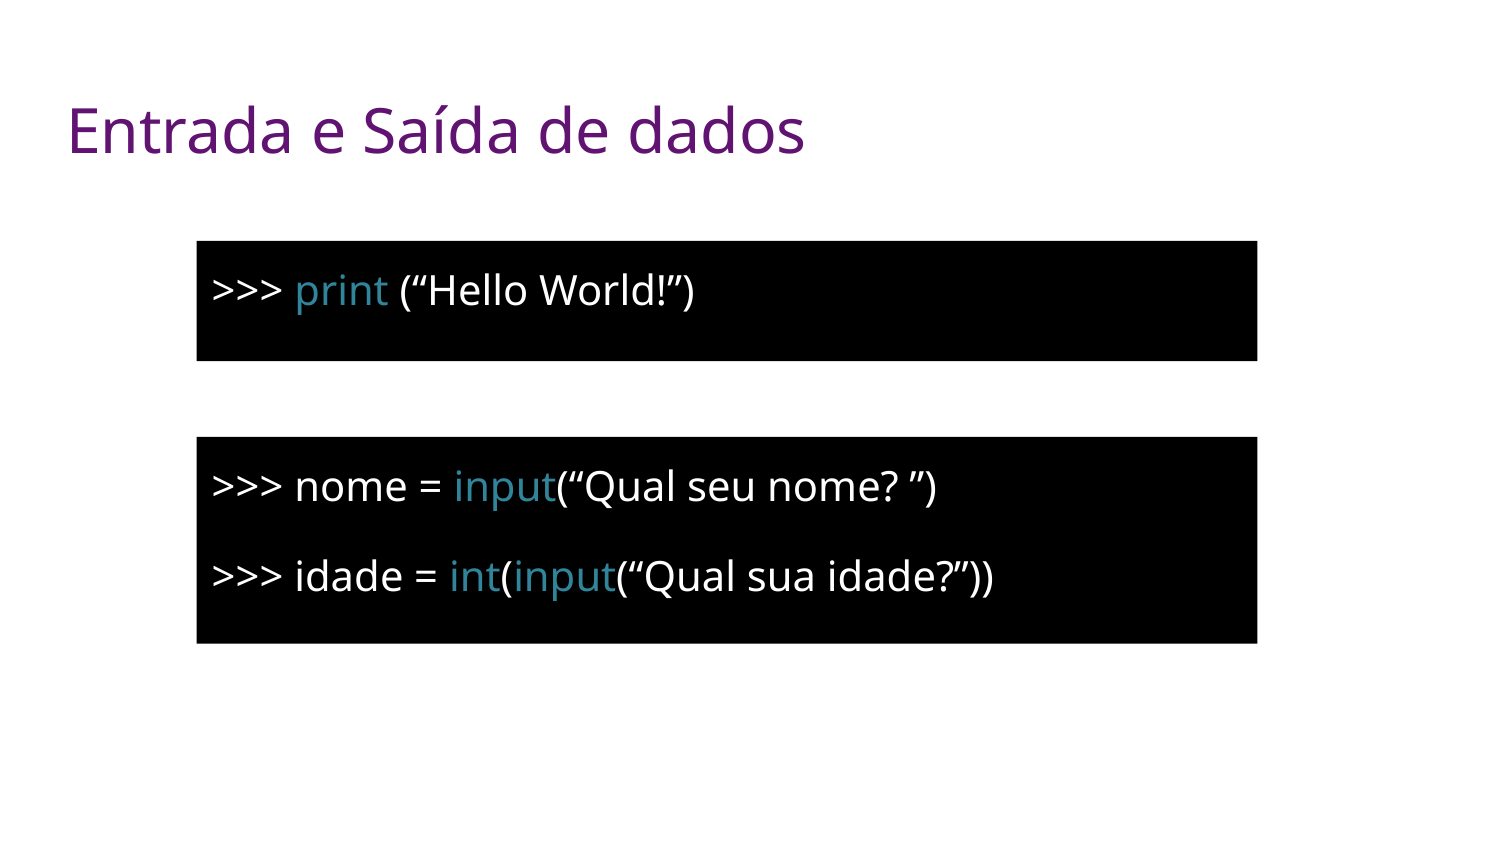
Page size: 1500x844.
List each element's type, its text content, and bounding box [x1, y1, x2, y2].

list >>> print (“Hello World!”) [196, 240, 1258, 362]
title Entrada e Saída de dados [51, 61, 1449, 182]
text_box >>> nome = input(“Qual seu nome? ”) >>> idade = int(input(“Qual sua idade?”)) [196, 436, 1258, 644]
